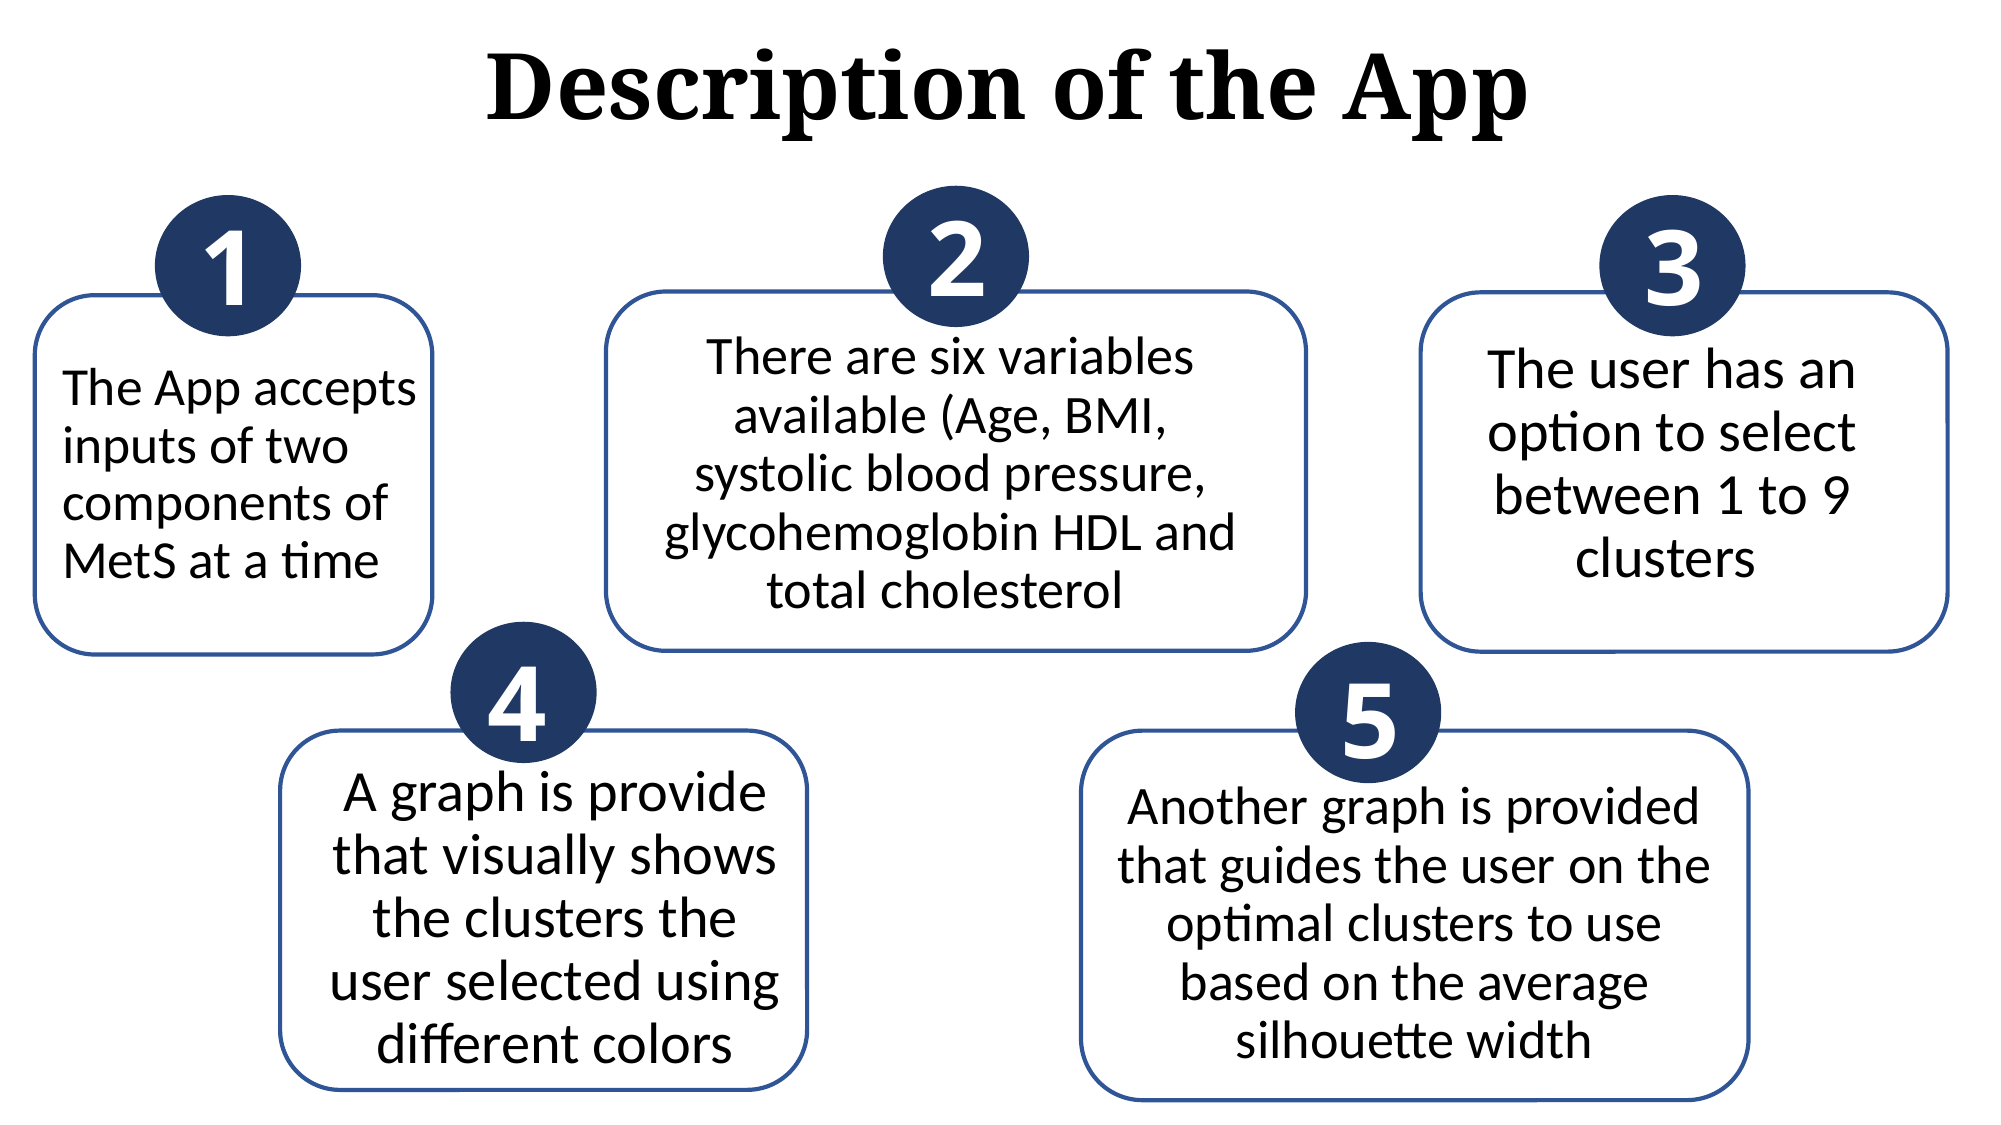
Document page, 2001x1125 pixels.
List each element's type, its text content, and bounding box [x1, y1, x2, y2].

text_box The App accepts inputs of two components of MetS at a time [47, 351, 445, 635]
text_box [154, 194, 302, 337]
text_box [605, 291, 1307, 651]
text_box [450, 621, 597, 764]
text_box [1599, 194, 1746, 337]
text_box [50, 635, 417, 655]
title Description of the App [146, 0, 1872, 180]
text_box [1085, 730, 1295, 770]
text_box Another graph is provided that guides the user on the optimal clusters to use based on the average silhouette width [1081, 770, 1749, 1125]
text_box [280, 730, 450, 1078]
text_box [597, 730, 794, 753]
text_box There are six variables available (Age, BMI, systolic blood pressure, glycohemoglobin HDL and total cholesterol [634, 320, 1269, 622]
text_box [1442, 730, 1745, 770]
text_box A graph is provide that visually shows the clusters the user selected using different colors [303, 753, 808, 1113]
text_box The user has an option to select between 1 to 9 clusters [1441, 330, 1904, 615]
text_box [1295, 641, 1442, 784]
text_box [882, 185, 1030, 328]
text_box [1420, 292, 1948, 652]
text_box [34, 295, 433, 631]
